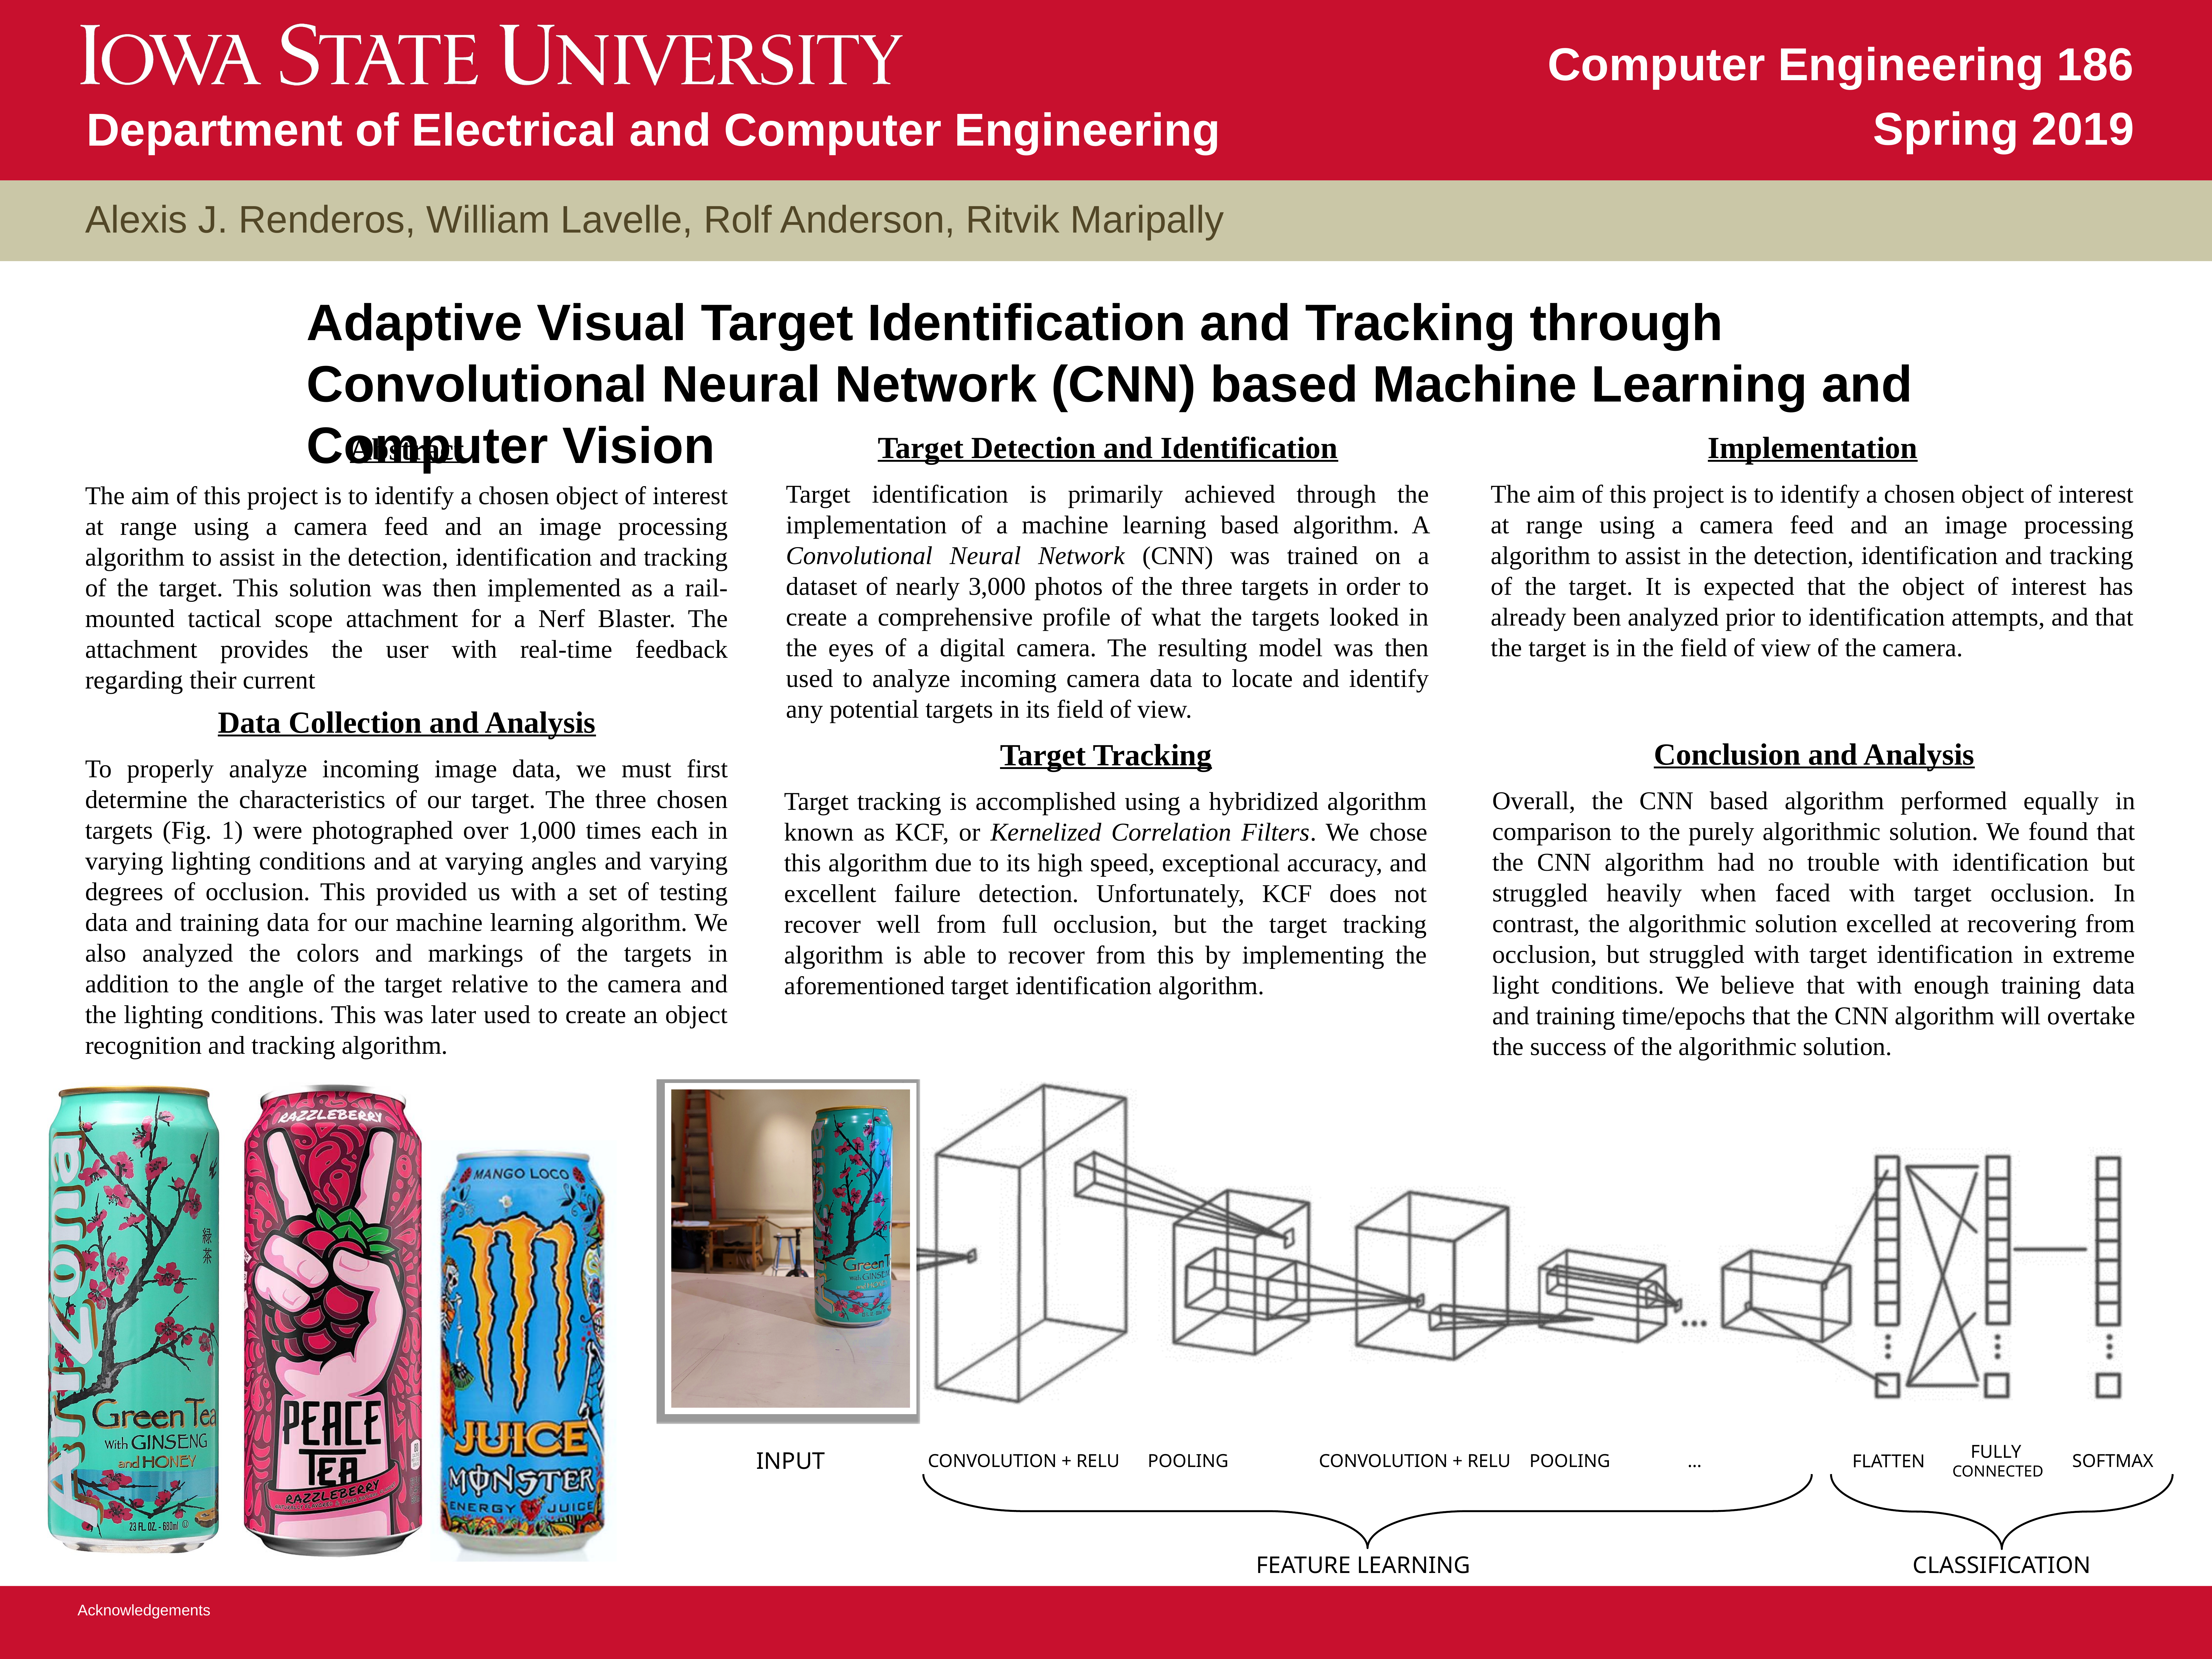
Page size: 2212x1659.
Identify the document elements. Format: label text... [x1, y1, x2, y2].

picture [234, 1082, 617, 1562]
text_box FLATTEN [1848, 1447, 1934, 1473]
text_box CLASSIFICATION [1831, 1547, 2173, 1580]
text_box Department of Electrical and Computer Engineering [82, 97, 1226, 158]
text_box Computer Engineering 186 Spring 2019 [1171, 45, 2139, 155]
text_box Target Tracking Target tracking is accomplished using a hybridized algorithm known as KCF, or Kernelized Correlation Filters. We chose this algorithm due to its high speed, exceptional accuracy, and excellent failure detection. Unfortunately, KCF does not recover well from full occlusion, but the target tracking algorithm is able to recover from this by implementing the aforementioned target identification algorithm. [779, 732, 1433, 1002]
text_box Data Collection and Analysis To properly analyze incoming image data, we must first determine the characteristics of our target. The three chosen targets (Fig. 1) were photographed over 1,000 times each in varying lighting conditions and at varying angles and varying degrees of occlusion. This provided us with a set of testing data and training data for our machine learning algorithm. We also analyzed the colors and markings of the targets in addition to the angle of the target relative to the camera and the lighting conditions. This was later used to create an object recognition and tracking algorithm. [80, 700, 733, 1061]
text_box Alexis J. Renderos, William Lavelle, Rolf Anderson, Ritvik Maripally [80, 192, 2047, 243]
text_box Target Detection and Identification Target identification is primarily achieved through the implementation of a machine learning based algorithm. A Convolutional Neural Network (CNN) was trained on a dataset of nearly 3,000 photos of the three targets in order to create a comprehensive profile of what the targets looked in the eyes of a digital camera. The resulting model was then used to analyze incoming camera data to locate and identify any potential targets in its field of view. [782, 425, 1434, 725]
text_box Adaptive Visual Target Identification and Tracking through Convolutional Neural Network (CNN) based Machine Learning and Computer Vision [302, 287, 1919, 476]
text_box Abstract The aim of this project is to identify a chosen object of interest at range using a camera feed and an image processing algorithm to assist in the detection, identification and tracking of the target. This solution was then implemented as a rail-mounted tactical scope attachment for a Nerf Blaster. The attachment provides the user with real-time feedback regarding their current [80, 427, 733, 696]
picture [80, 24, 903, 85]
text_box INPUT [671, 1444, 910, 1476]
text_box FEATURE LEARNING [923, 1548, 1804, 1580]
text_box Conclusion and Analysis Overall, the CNN based algorithm performed equally in comparison to the purely algorithmic solution. We found that the CNN algorithm had no trouble with identification but struggled heavily when faced with target occlusion. In contrast, the algorithmic solution excelled at recovering from occlusion, but struggled with target identification in extreme light conditions. We believe that with enough training data and training time/epochs that the CNN algorithm will overtake the success of the algorithmic solution. [1488, 732, 2141, 1063]
text_box [923, 1474, 1812, 1548]
text_box SOFTMAX [2067, 1447, 2163, 1473]
text_box CONVOLUTION + RELU POOLING [923, 1447, 1314, 1473]
text_box Acknowledgements [73, 1602, 810, 1621]
text_box [1831, 1474, 2173, 1547]
text_box CONVOLUTION + RELU POOLING … [1314, 1447, 1888, 1473]
text_box Implementation The aim of this project is to identify a chosen object of interest at range using a camera feed and an image processing algorithm to assist in the detection, identification and tracking of the target. It is expected that the object of interest has already been analyzed prior to identification attempts, and that the target is in the field of view of the camera. [1486, 425, 2139, 664]
text_box FULLY CONNECTED [1902, 1437, 2094, 1482]
picture [38, 1081, 231, 1556]
picture [631, 1081, 2123, 1408]
